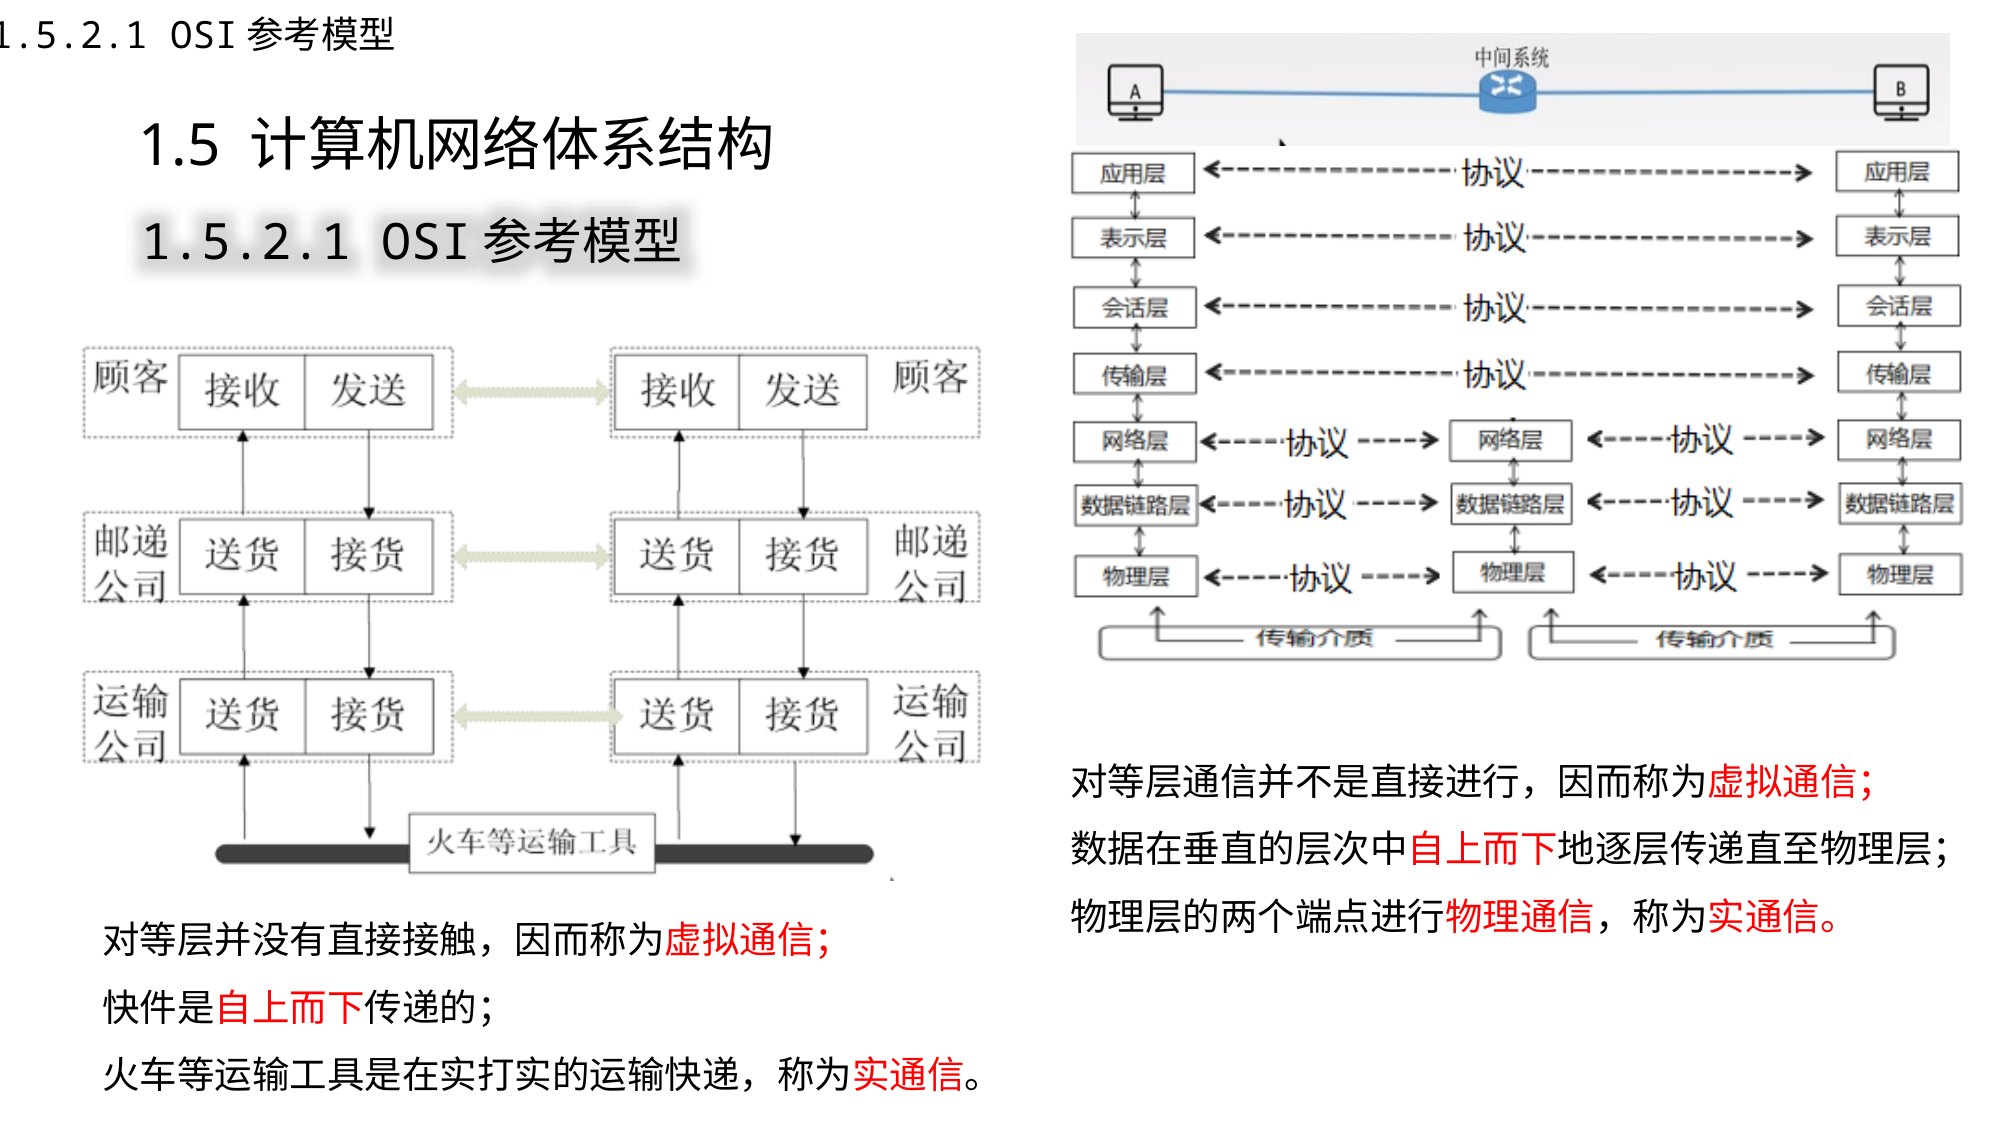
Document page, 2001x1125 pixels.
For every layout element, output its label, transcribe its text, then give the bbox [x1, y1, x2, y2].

text_box 1.5 计算机网络体系结构 [120, 97, 1076, 129]
text_box 1.5.2.1 OSI参考模型 [122, 145, 1055, 303]
text_box 对等层并没有直接接触，因而称为虚拟通信； 快件是自上而下传递的； 火车等运输工具是在实打实的运输快递，称为实通信。 [87, 886, 1018, 1104]
text_box 1.5.2.1 OSI参考模型 [0, 0, 412, 64]
text_box 对等层通信并不是直接进行，因而称为虚拟通信； 数据在垂直的层次中自上而下地逐层传递直至物理层； 物理层的两个端点进行物理通信，称为实通信。 [1055, 727, 1971, 946]
picture [76, 308, 986, 881]
picture [1055, 33, 1971, 670]
